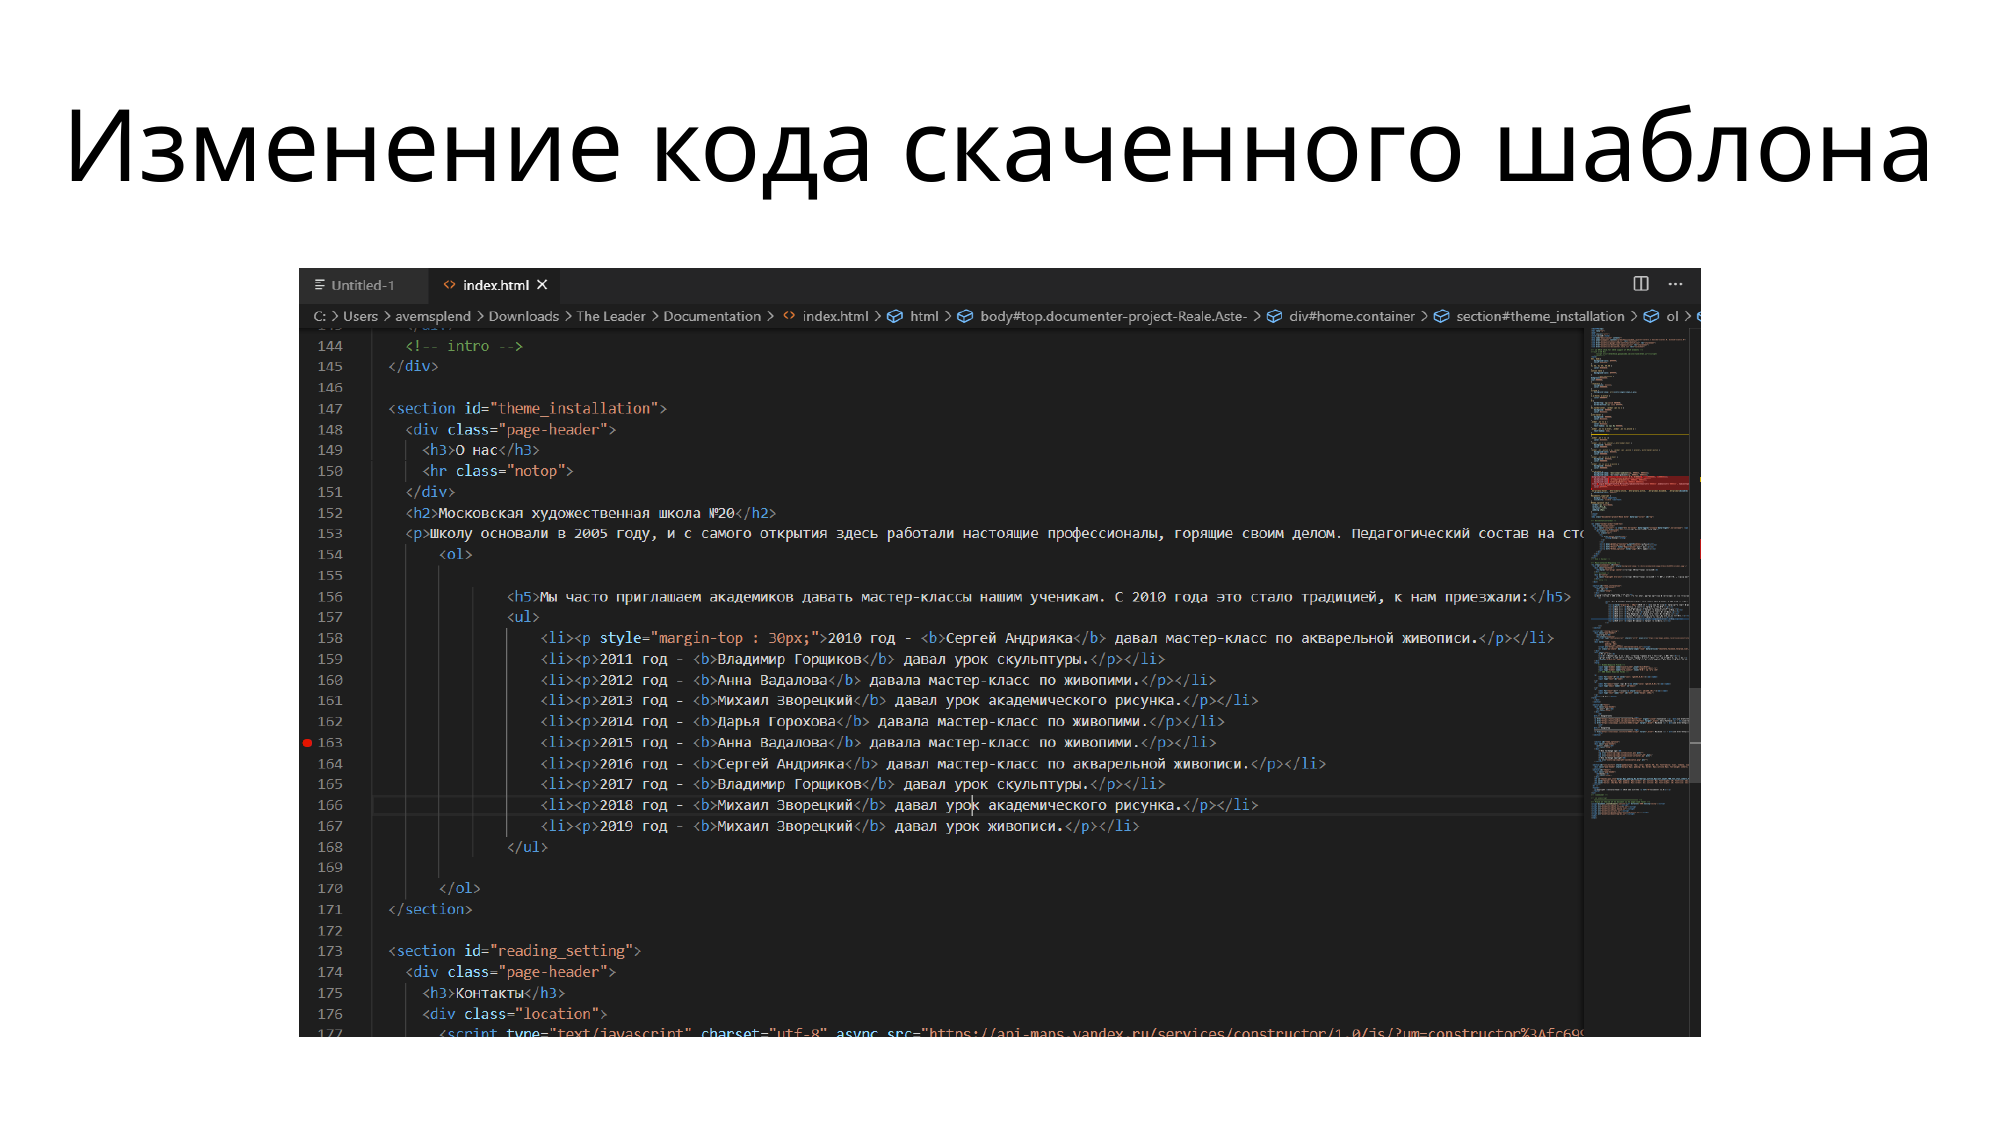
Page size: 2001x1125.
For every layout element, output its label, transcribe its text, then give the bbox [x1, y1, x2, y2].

picture [299, 268, 1701, 1037]
text_box Изменение кода скаченного шаблона [0, 88, 2000, 239]
